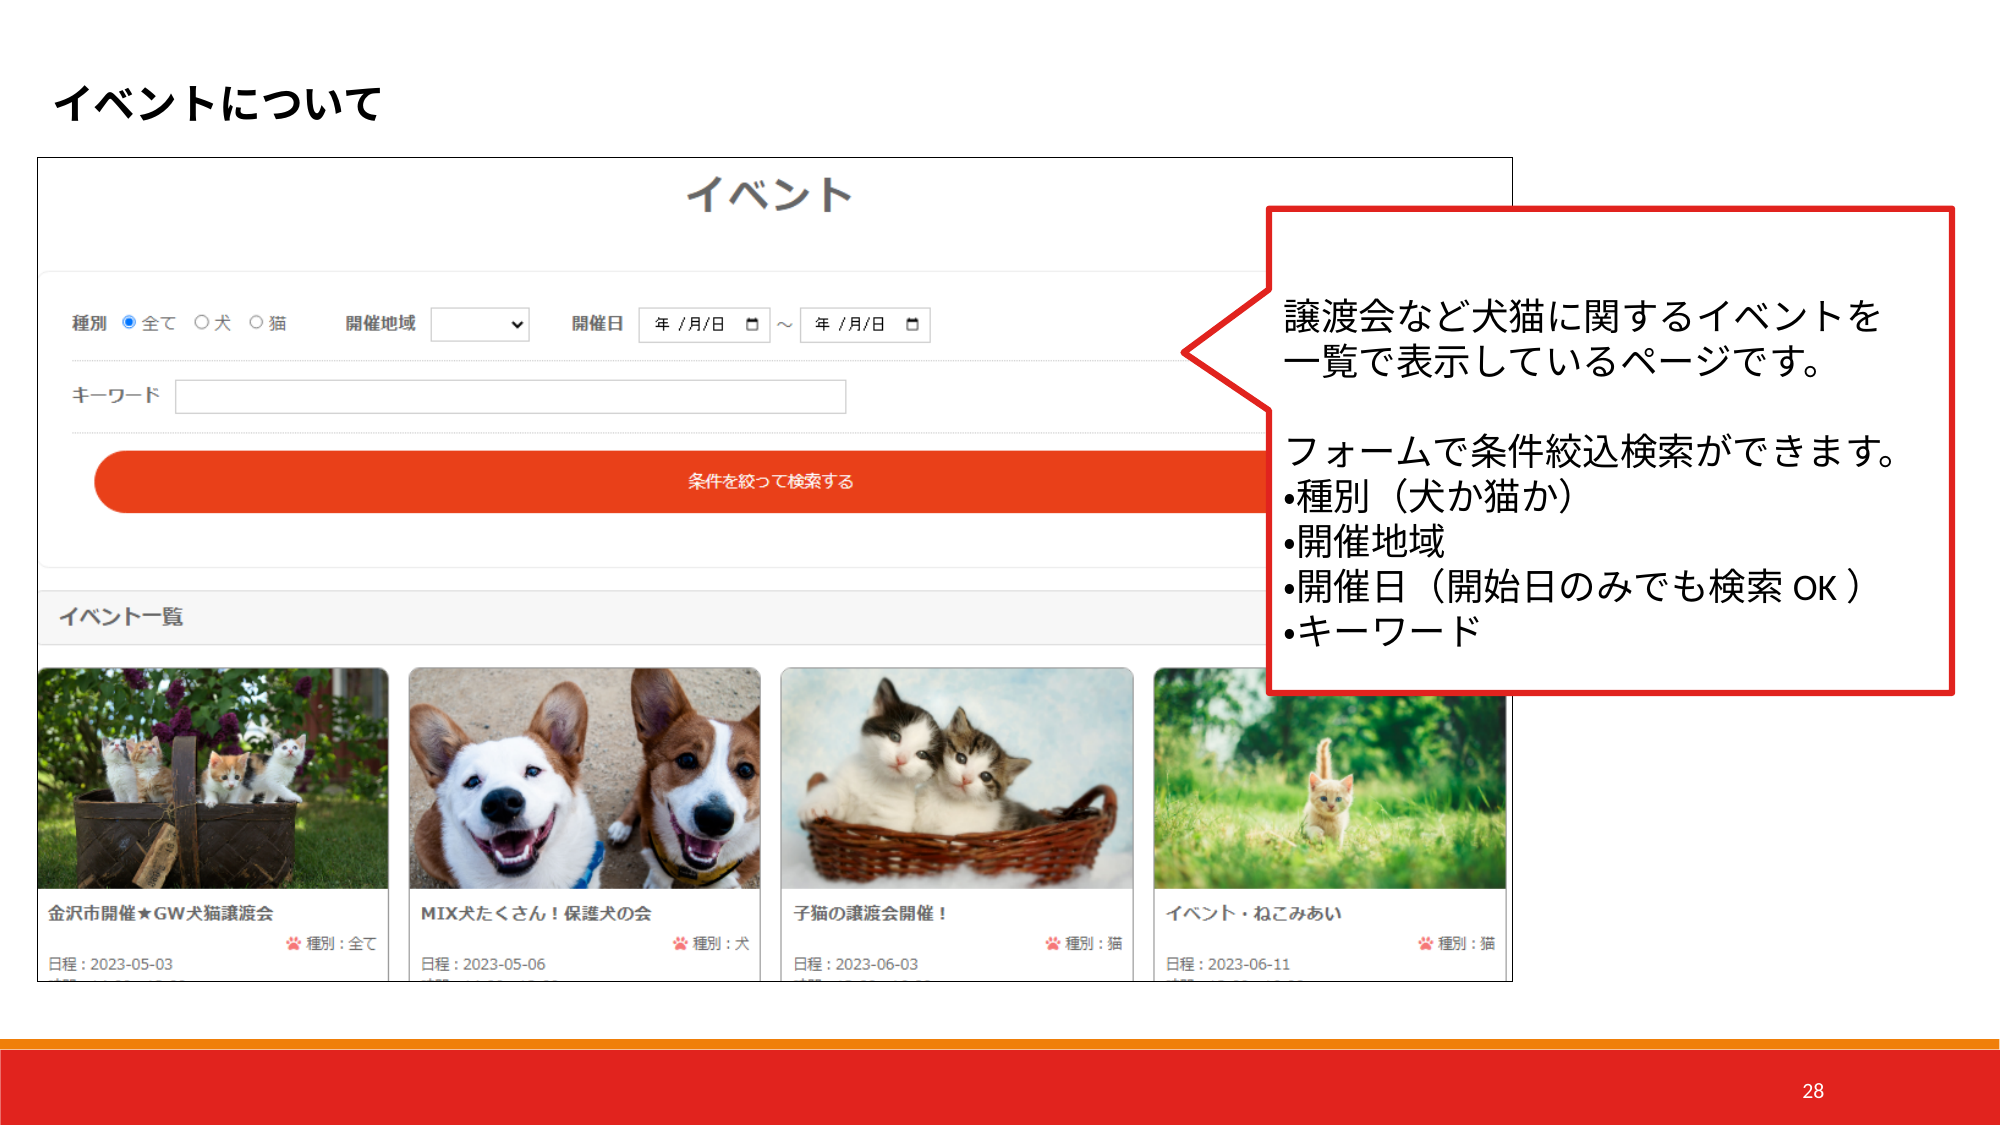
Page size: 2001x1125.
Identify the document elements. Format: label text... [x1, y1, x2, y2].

text_box 譲渡会など犬猫に関するイベントを 一覧で表示しているページです。 フォームで条件絞込検索ができます。 ・種別（犬か猫か） ・開催地域 ・開催日（開始日のみでも検索OK） ・キーワード [1521, 207, 1954, 695]
text_box イベントについて [37, 70, 1969, 136]
slide_number 28 [1624, 1059, 1840, 1120]
picture [36, 156, 1514, 982]
